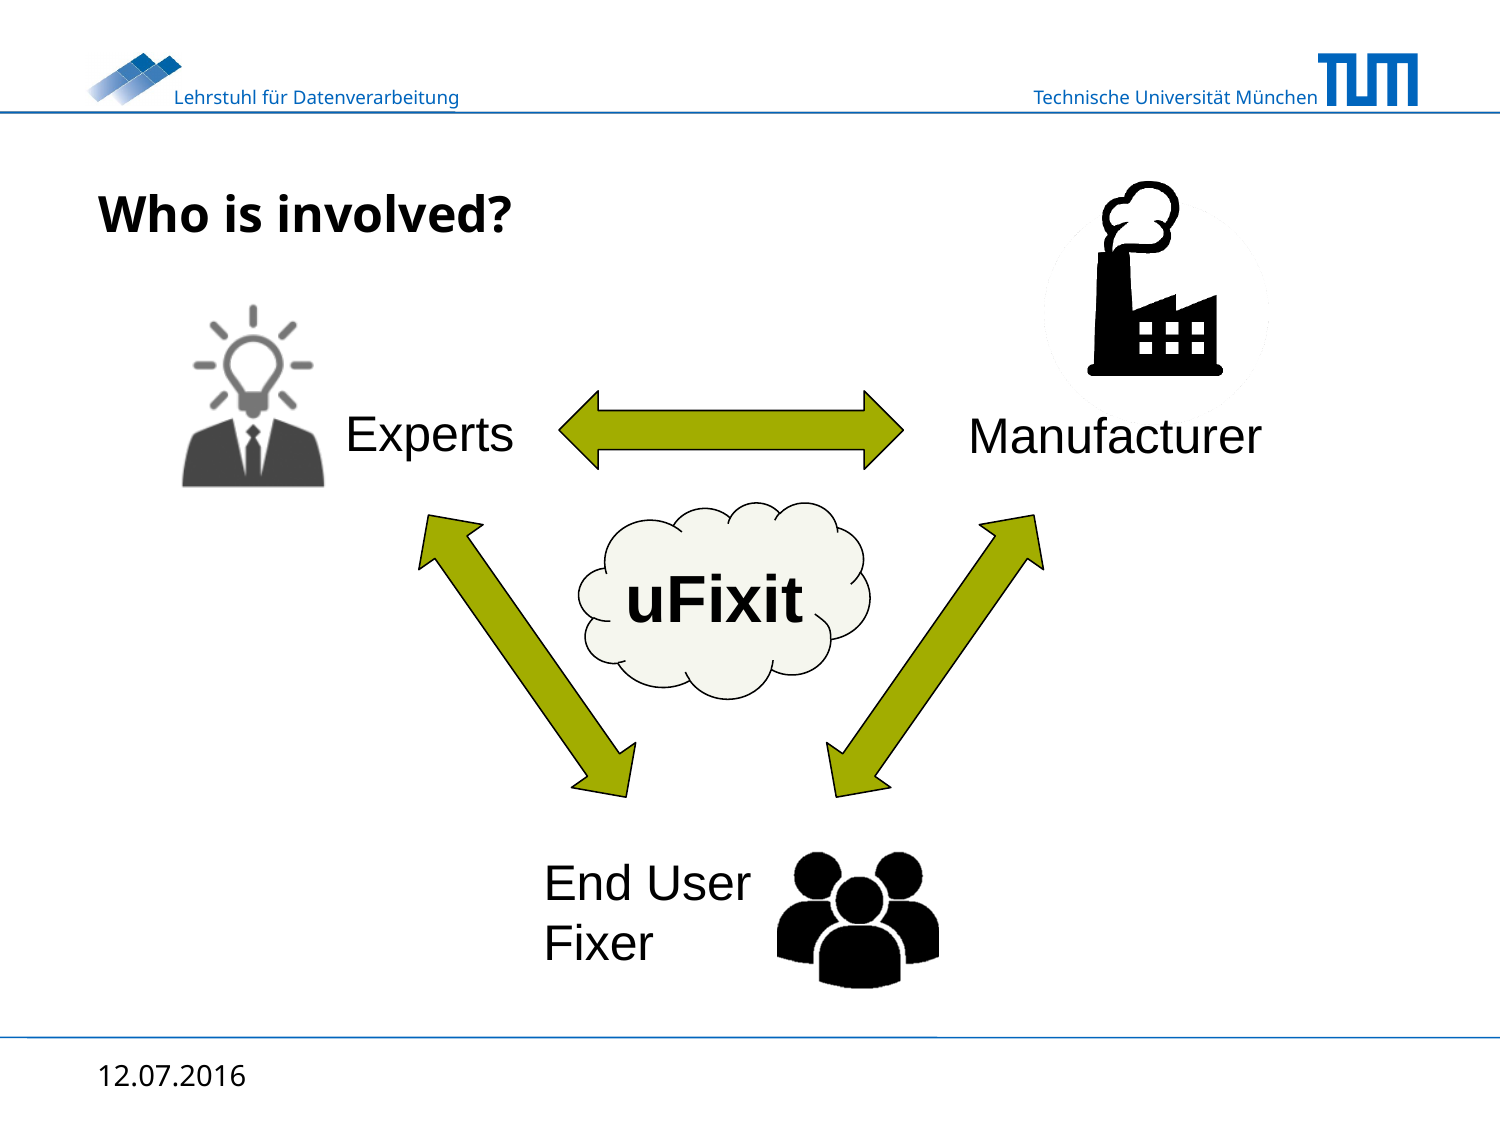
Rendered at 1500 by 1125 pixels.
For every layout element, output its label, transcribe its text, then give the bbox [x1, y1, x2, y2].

picture [1021, 177, 1304, 434]
picture [78, 270, 431, 523]
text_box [342, 390, 1274, 980]
picture [776, 838, 939, 1001]
title Who is involved? [83, 149, 1417, 251]
footer 12.07.2016 [81, 1049, 1076, 1101]
picture [85, 52, 182, 106]
